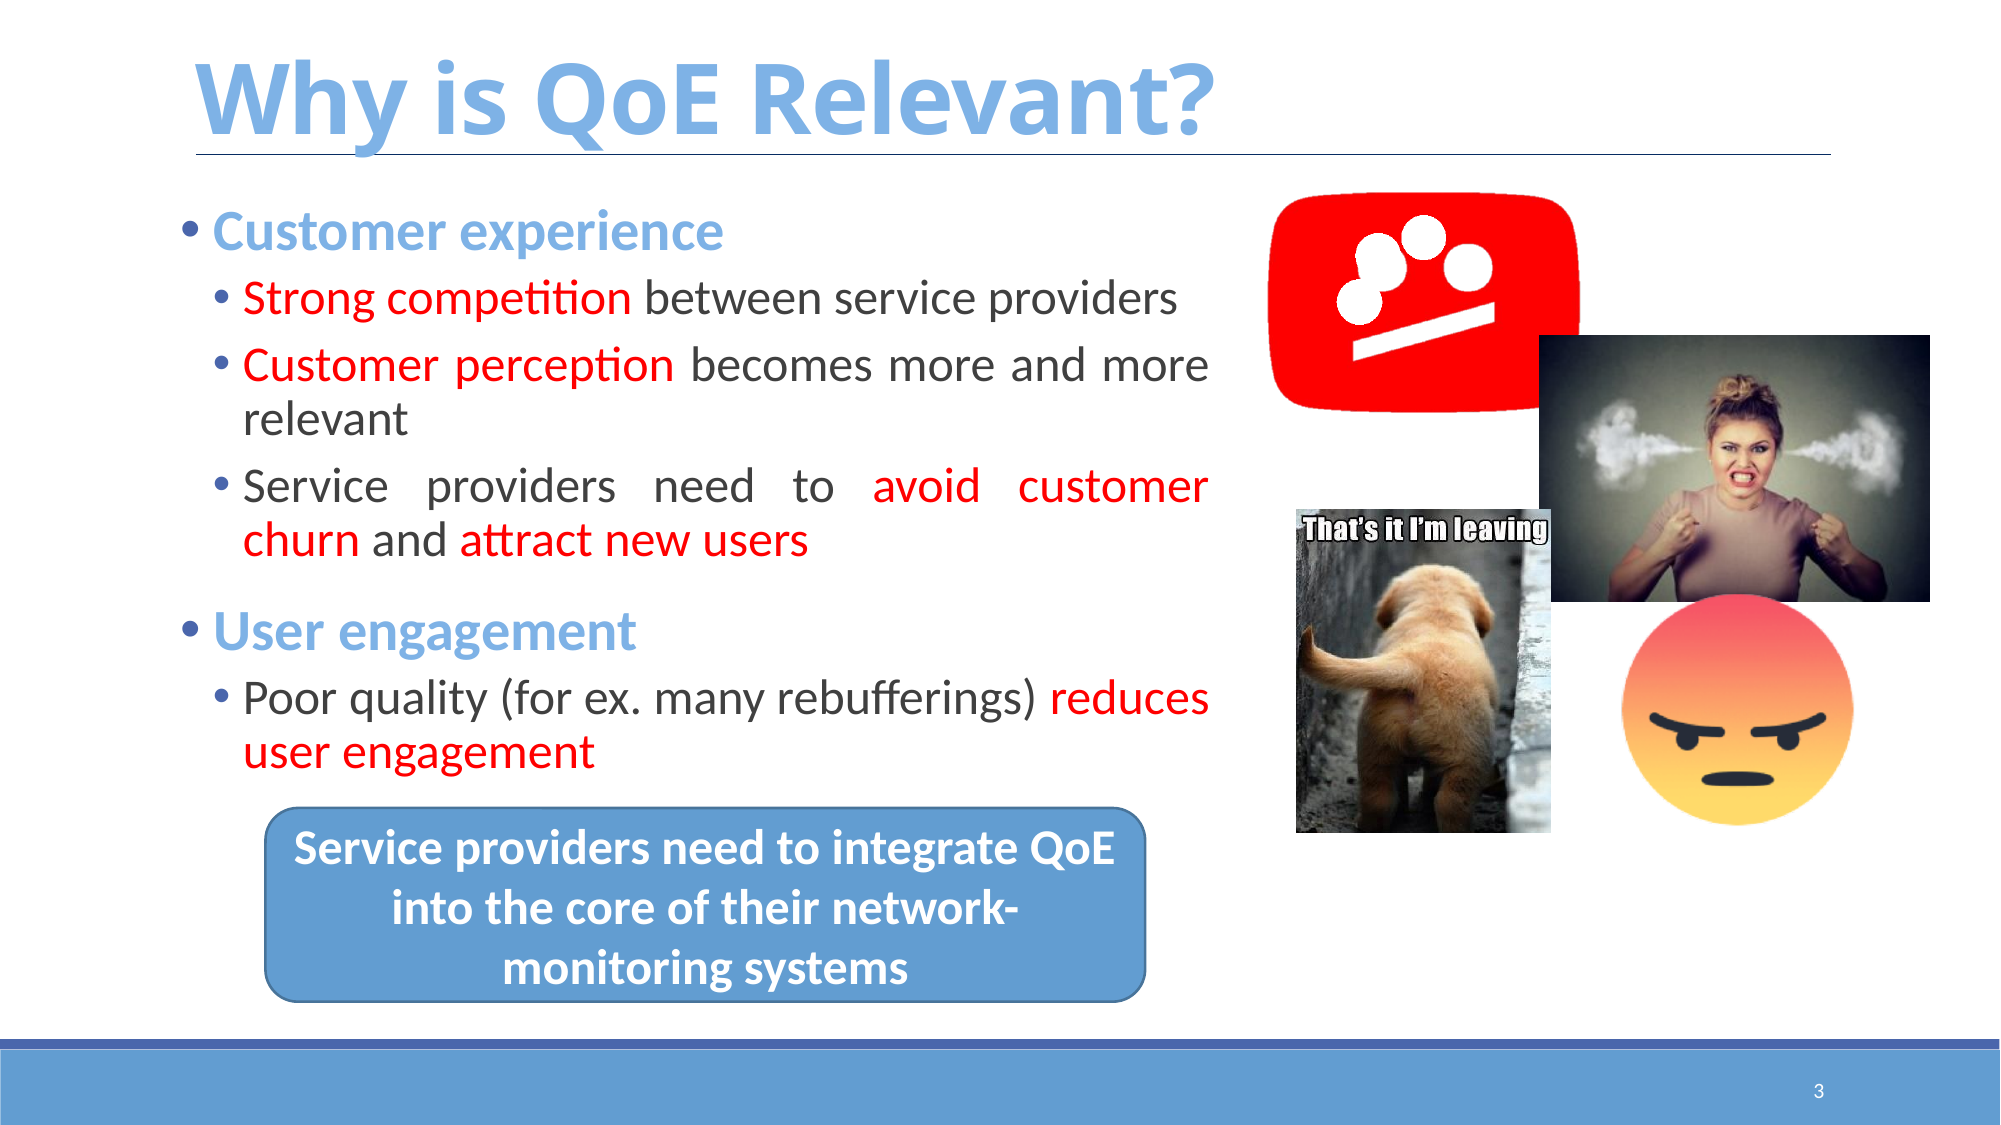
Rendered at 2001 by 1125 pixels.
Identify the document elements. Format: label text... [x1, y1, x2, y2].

picture [1181, 174, 1931, 834]
text_box Service providers need to integrate QoE into the core of their network-monitoring systems [264, 806, 1147, 1003]
slide_number 3 [1624, 1059, 1840, 1120]
title Why is QoE Relevant? [180, 47, 1830, 163]
list Customer experience Strong competition between service providers Customer perception becomes more and more relevant Service providers need to avoid customer churn and attract new users User engagement Poor quality (for ex. many rebufferings) reduces user engagement [180, 193, 1210, 963]
